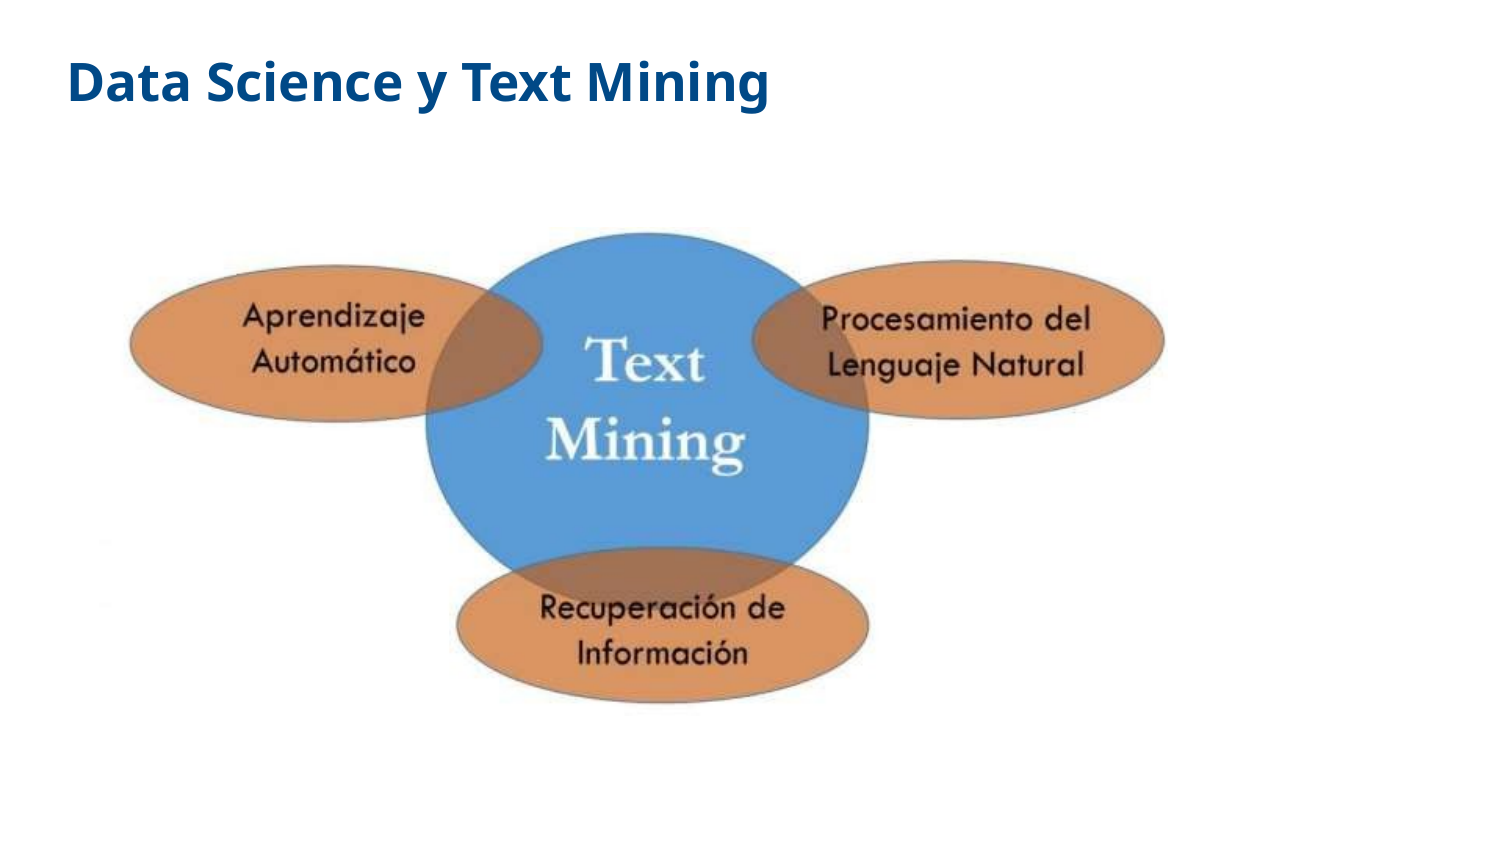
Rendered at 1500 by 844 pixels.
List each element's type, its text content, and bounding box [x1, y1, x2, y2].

title Data Science y Text Mining [51, 32, 972, 127]
picture [99, 226, 1168, 717]
